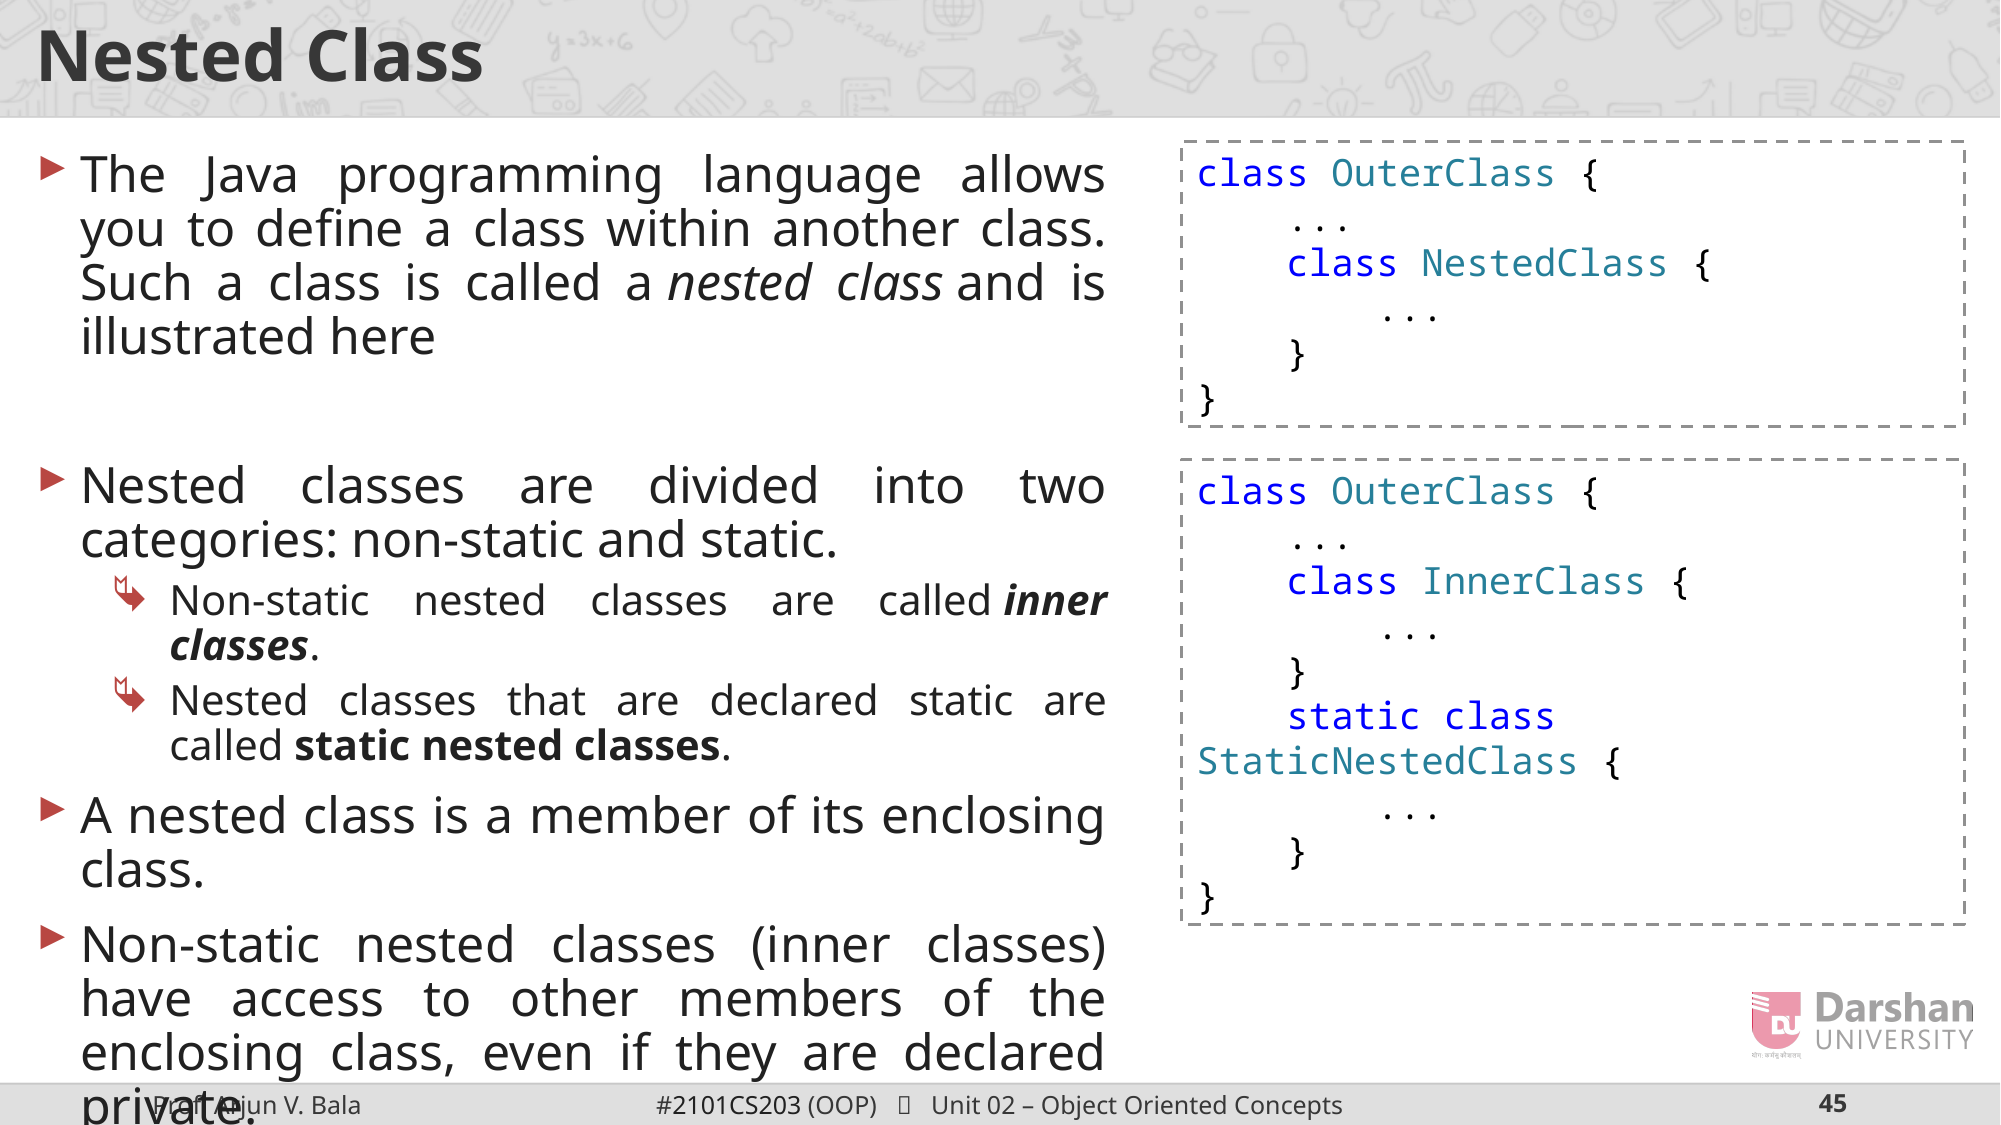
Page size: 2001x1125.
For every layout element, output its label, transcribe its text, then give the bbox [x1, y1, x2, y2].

list The Java programming language allows you to define a class within another class. Such a class is called a nested class and is illustrated here Nested classes are divided into two categories: non-static and static. Non-static nested classes are called inner classes. Nested classes that are declared static are called static nested classes. A nested class is a member of its enclosing class. Non-static nested classes (inner classes) have access to other members of the enclosing class, even if they are declared private. Static nested classes do not have access to other members of the enclosing class. [21, 141, 1123, 1059]
title Nested Class [0, 0, 2000, 117]
text_box String word2 = word1.toUpperCase(); returns a new string formed from word1 by converting its characters to upper case String word3 = word1.toLowerCase(); returns a new string formed from word1 by converting its characters to lower case [1752, 992, 1973, 1059]
text_box class OuterClass { ... class InnerClass { ... } static class StaticNestedClass { ... } } [1181, 459, 1965, 925]
text_box class OuterClass { ... class NestedClass { ... } } [1181, 141, 1965, 427]
